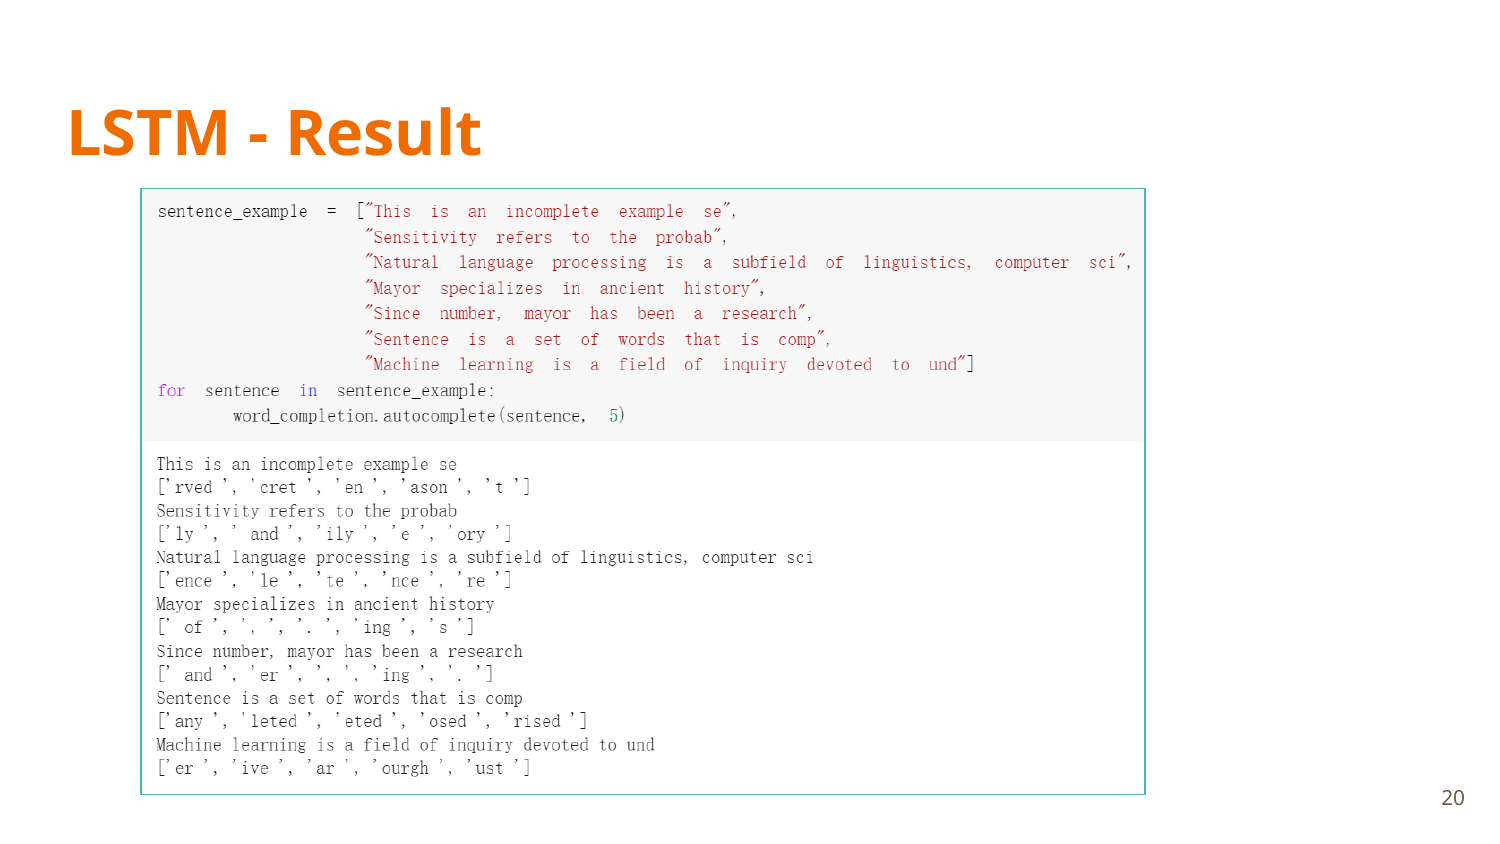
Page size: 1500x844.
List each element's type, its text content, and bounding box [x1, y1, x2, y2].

picture [141, 188, 1145, 794]
slide_number ‹#› [1389, 764, 1480, 830]
title LSTM - Result [51, 72, 1449, 189]
